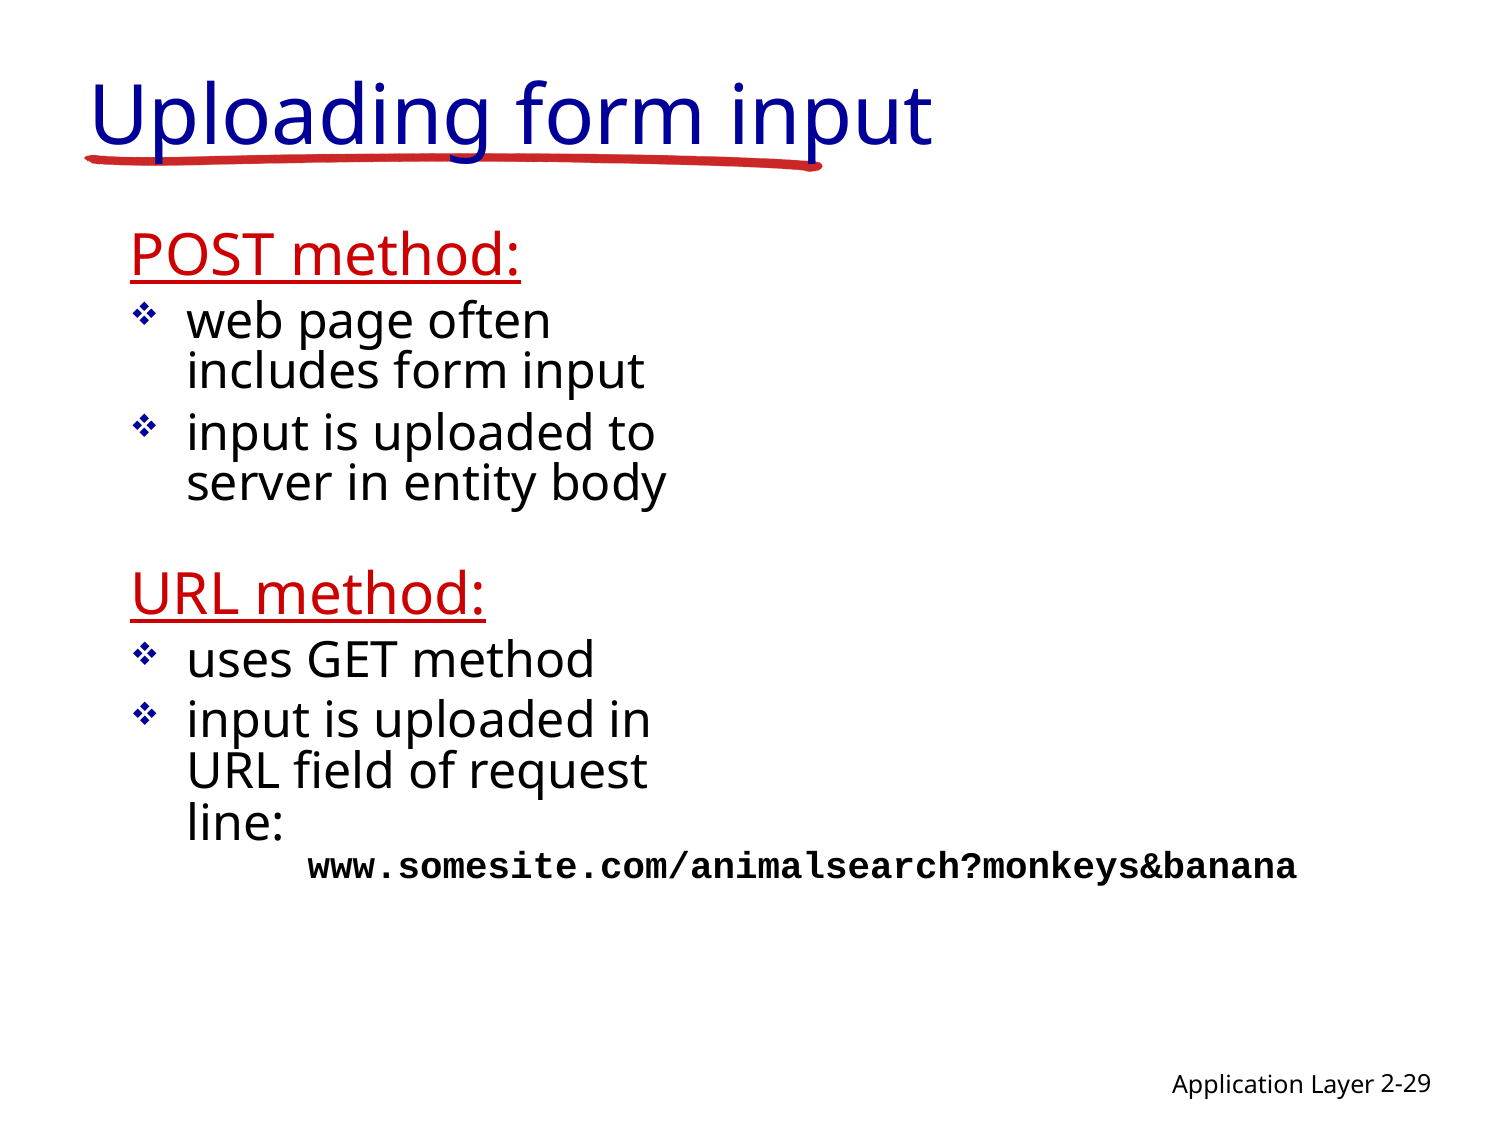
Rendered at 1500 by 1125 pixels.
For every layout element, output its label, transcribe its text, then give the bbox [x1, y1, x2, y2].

title Uploading form input [73, 36, 1417, 185]
text_box www.somesite.com/animalsearch?monkeys&banana [293, 833, 1313, 893]
picture [81, 148, 832, 178]
slide_number 2-29 [1365, 1059, 1477, 1106]
footer Application Layer [914, 1060, 1391, 1109]
list POST method: web page often includes form input input is uploaded to server in entity body [114, 220, 740, 657]
list URL method: uses GET method input is uploaded in URL field of request line: [115, 559, 741, 922]
